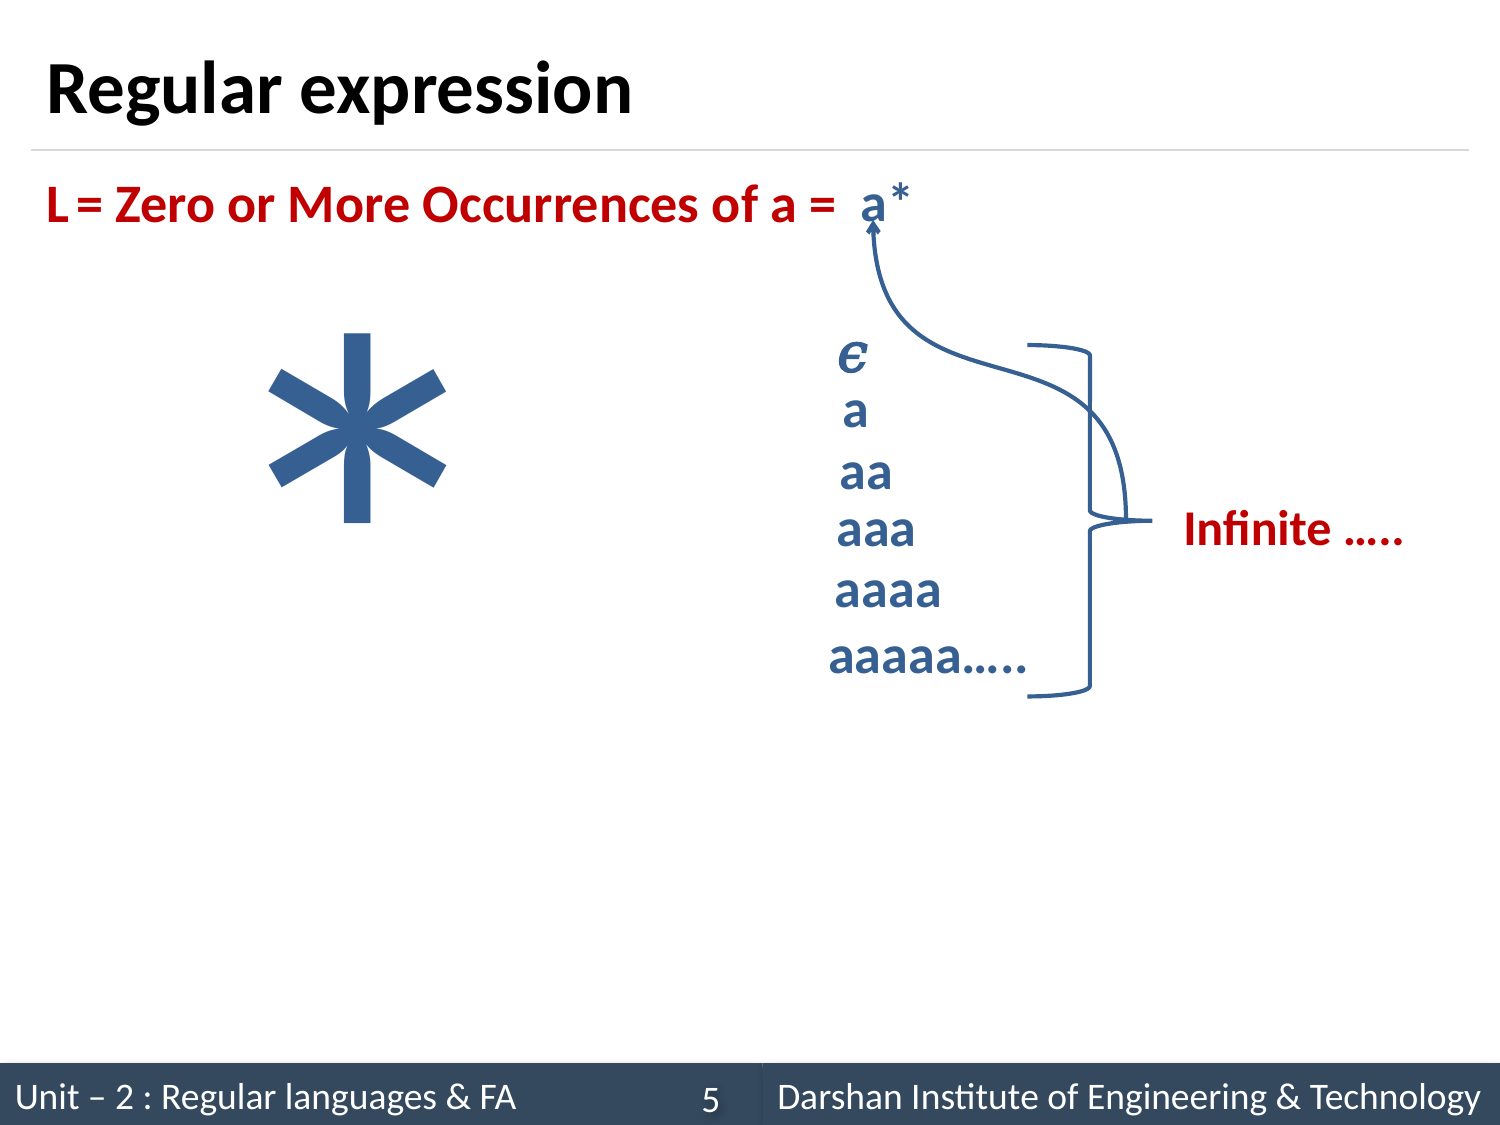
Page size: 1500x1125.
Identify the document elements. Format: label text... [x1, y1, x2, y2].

text_box a* [827, 143, 949, 149]
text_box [872, 219, 1127, 521]
list L = Zero or More Occurrences of a = [31, 149, 1469, 1025]
title Regular expression [31, 17, 1469, 149]
